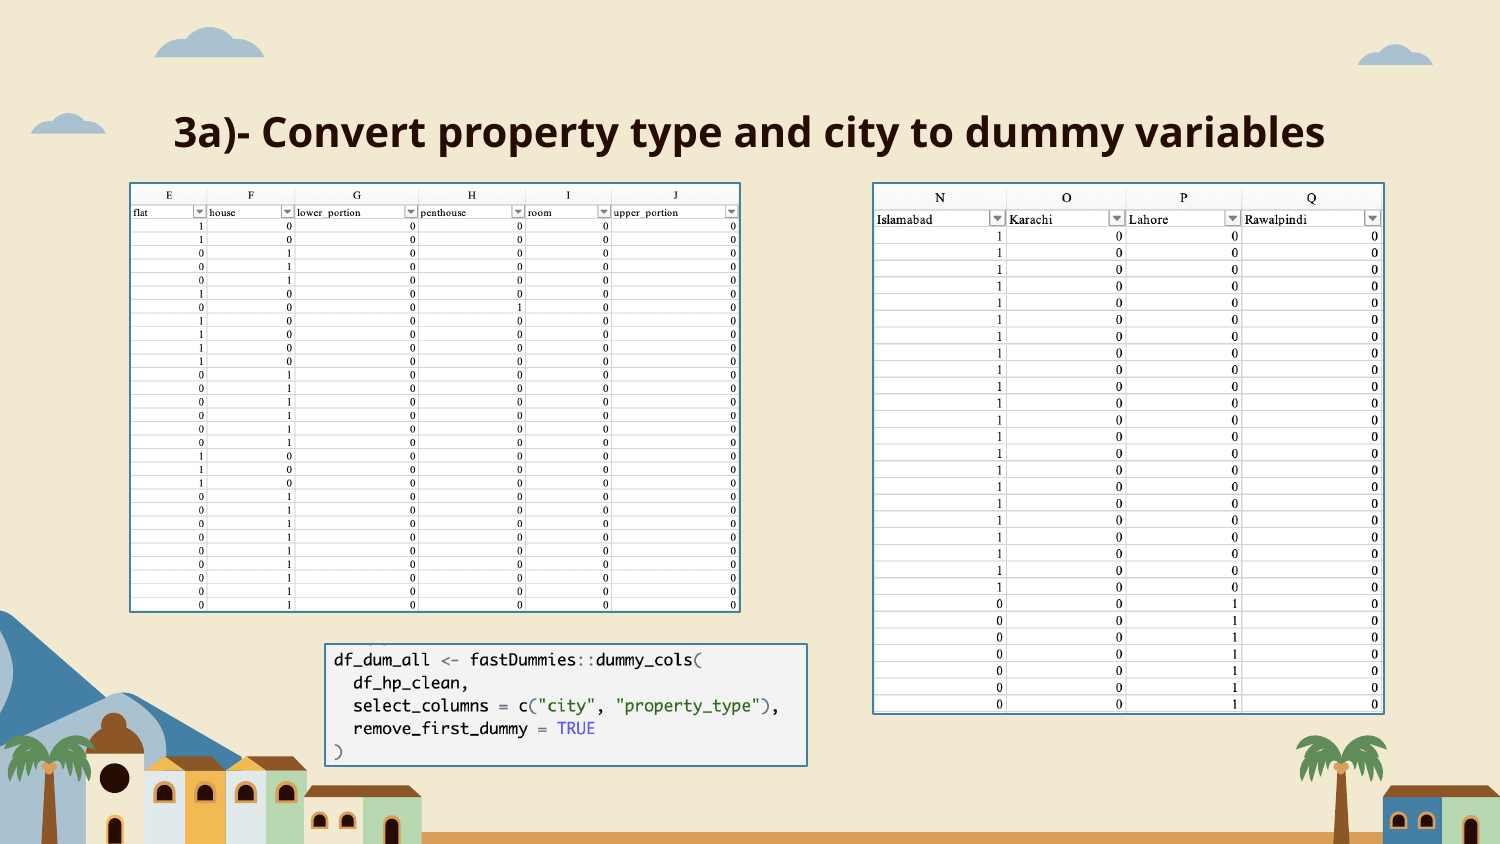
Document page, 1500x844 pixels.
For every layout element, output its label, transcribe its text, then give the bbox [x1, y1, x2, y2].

picture [873, 184, 1384, 713]
picture [326, 645, 807, 766]
title 3a)- Convert property type and city to dummy variables [116, 90, 1383, 185]
picture [130, 184, 739, 612]
